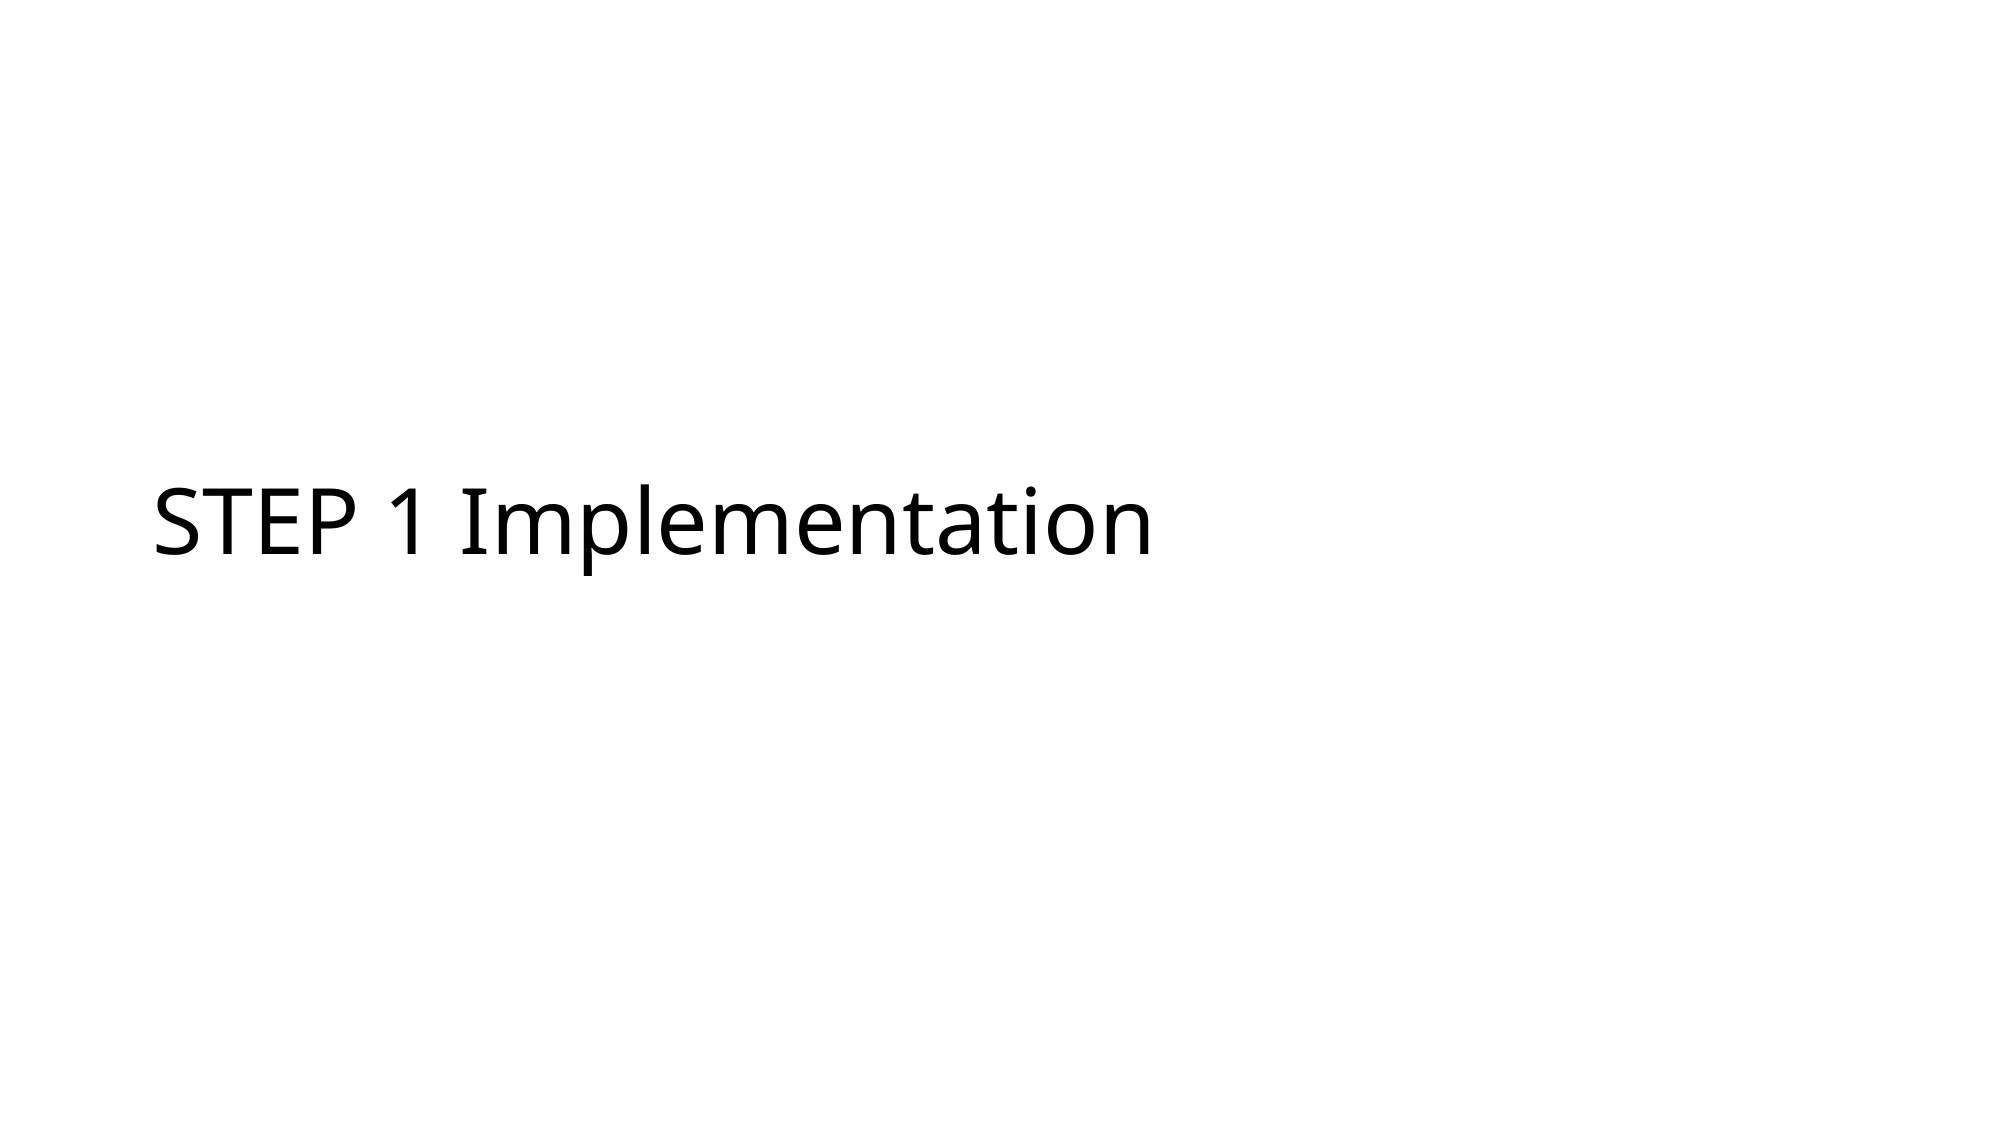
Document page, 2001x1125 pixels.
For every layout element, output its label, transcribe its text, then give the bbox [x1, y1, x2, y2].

title STEP 1 Implementation [137, 416, 1863, 634]
